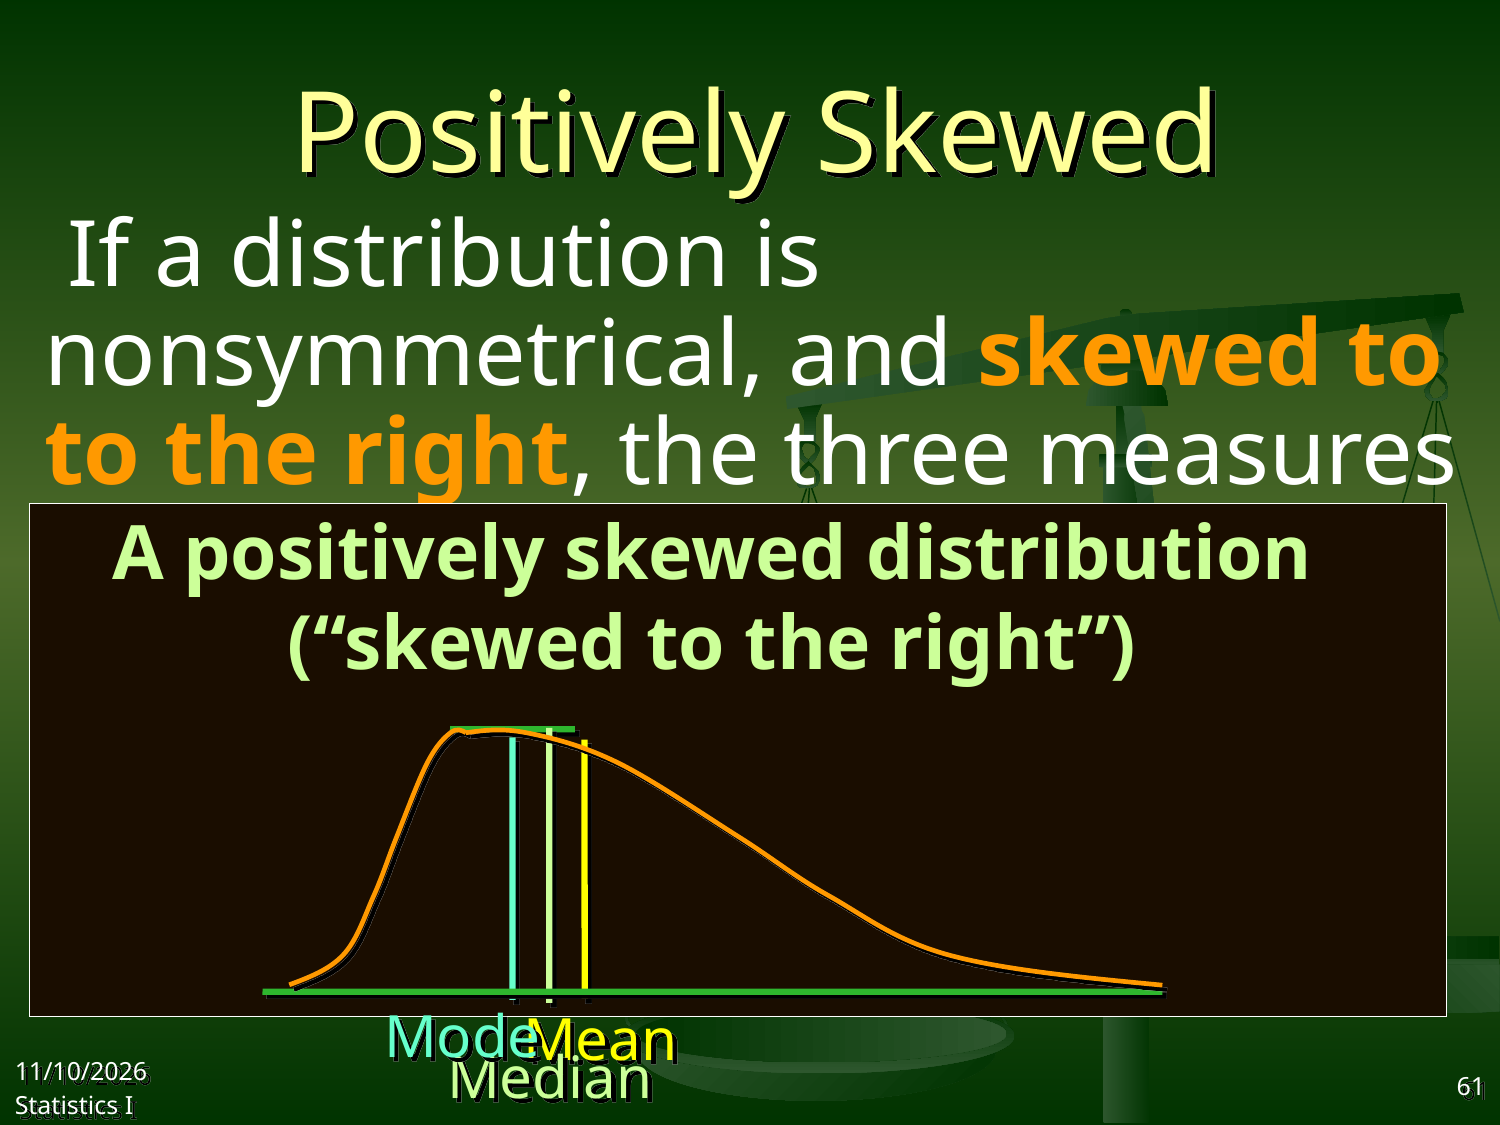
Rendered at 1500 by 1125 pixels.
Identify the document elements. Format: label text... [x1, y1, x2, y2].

text_box Mean [560, 996, 693, 1080]
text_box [288, 727, 1163, 986]
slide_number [0, 1049, 351, 1125]
title Positively Skewed [122, 44, 1389, 210]
text_box A positively skewed distribution (“skewed to the right”) [97, 497, 1328, 692]
text_box Median [432, 1032, 667, 1118]
text_box [29, 503, 1447, 1017]
slide_number 61 [1149, 1049, 1500, 1125]
text_box If a distribution is nonsymmetrical, and skewed to to the right, the three measures differ. [29, 199, 1483, 513]
text_box Mode [369, 996, 556, 1077]
